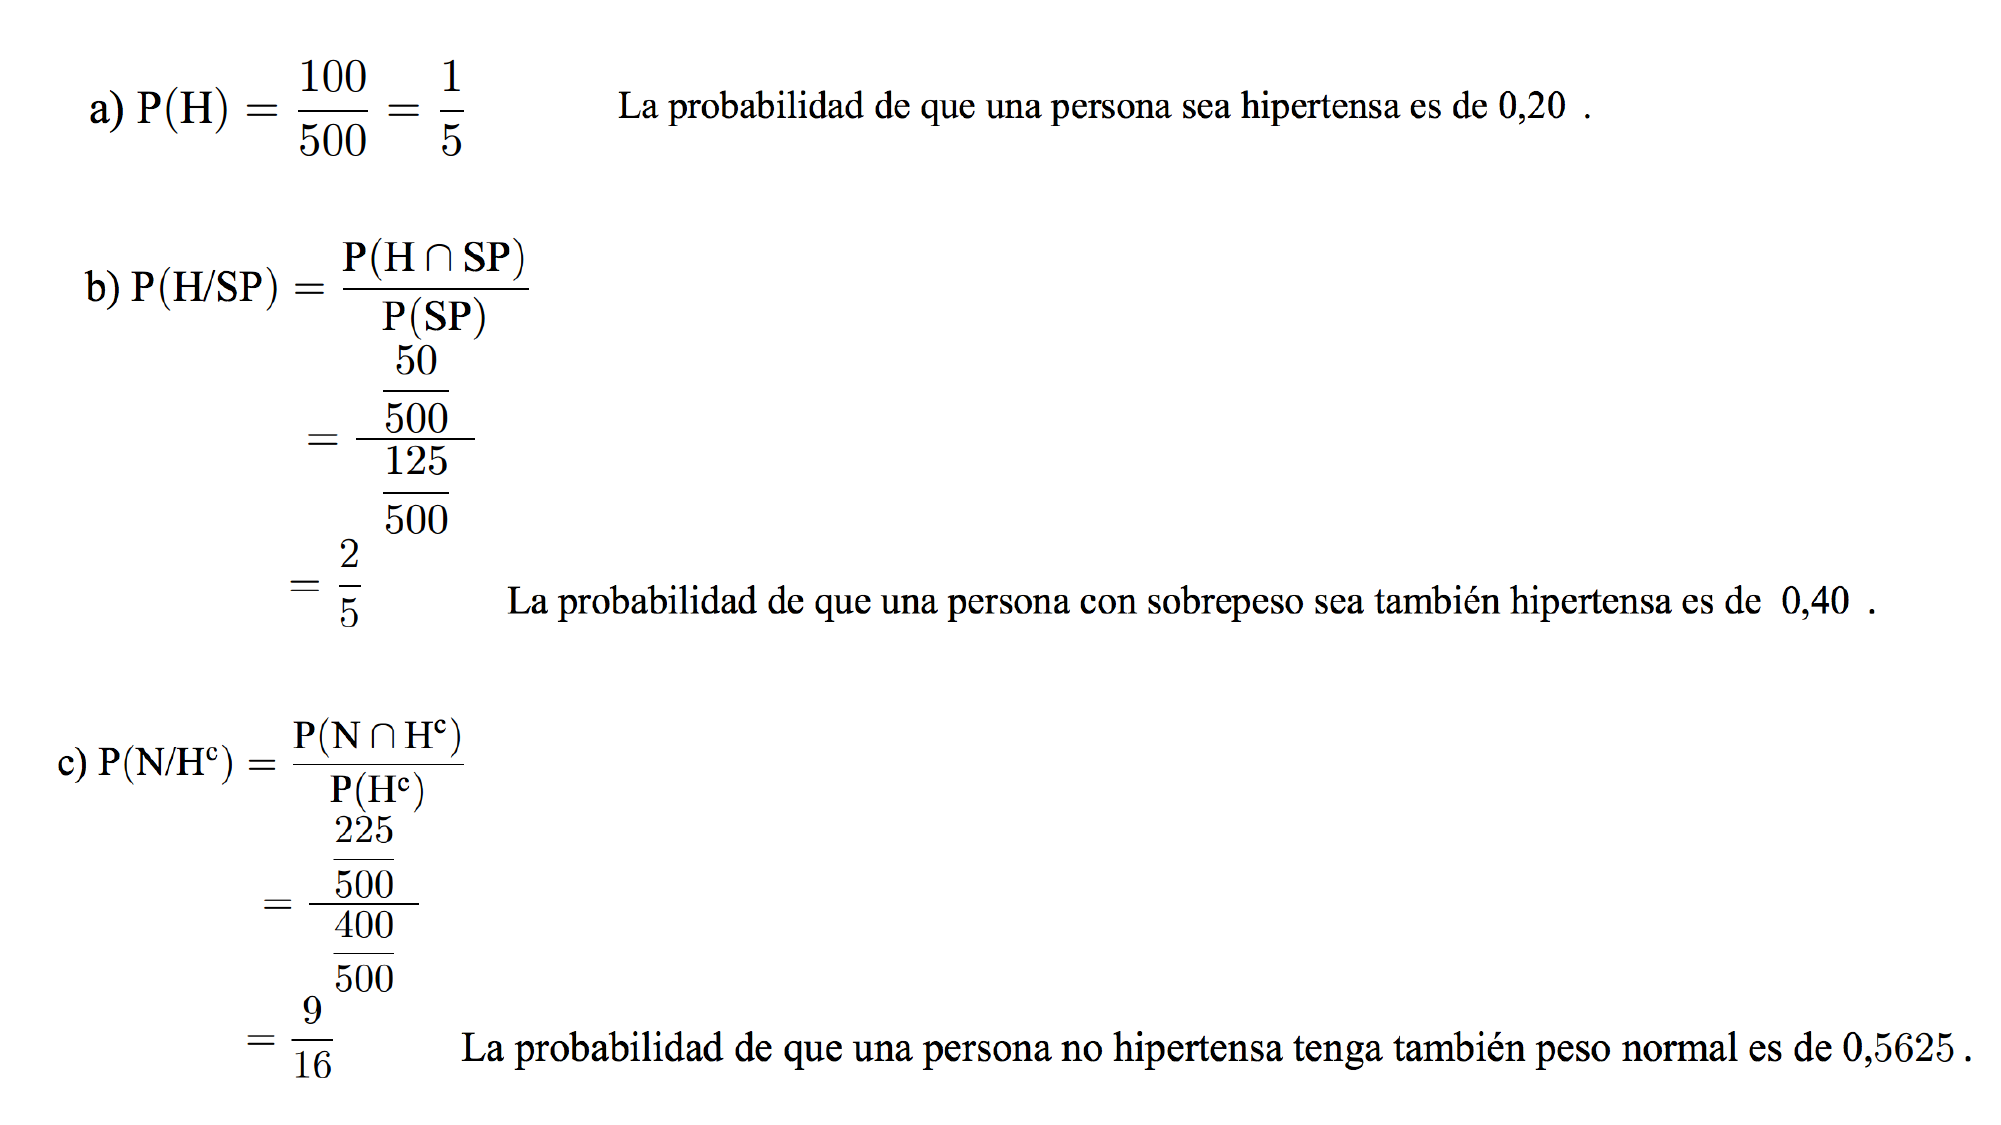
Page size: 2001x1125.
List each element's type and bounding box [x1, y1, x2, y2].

list [81, 47, 469, 164]
picture [81, 231, 1880, 639]
picture [611, 81, 1596, 131]
picture [50, 706, 1980, 1089]
